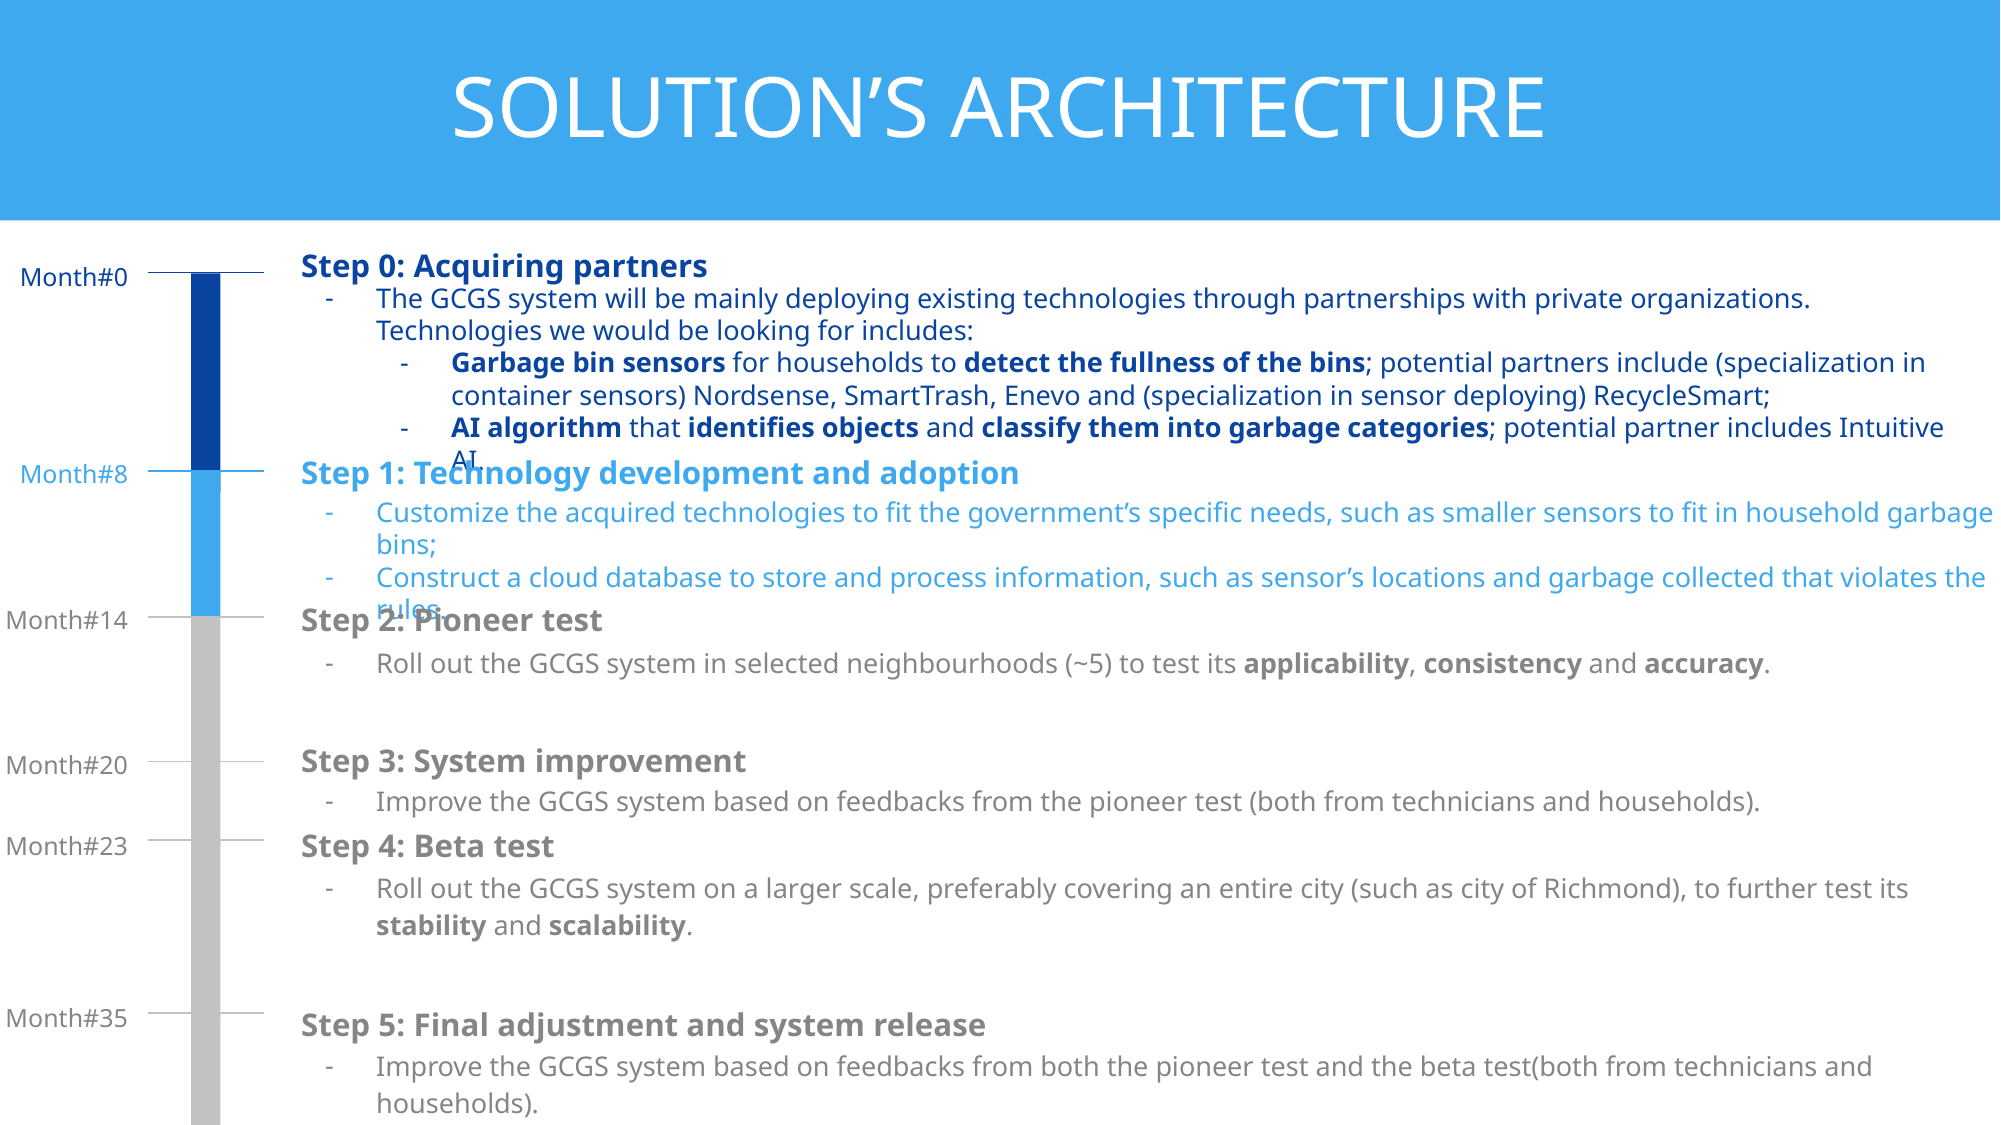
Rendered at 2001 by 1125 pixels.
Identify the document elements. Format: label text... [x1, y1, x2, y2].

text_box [0, 427, 2000, 617]
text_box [0, 573, 1988, 718]
text_box Improve the GCGS system based on feedbacks from both the pioneer test and the beta test(both from technicians and households). Roll out the GCGS system to all the cities in Greater Vancouver. [1316, 1028, 1988, 1116]
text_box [0, 977, 1311, 1125]
title SOLUTION’S ARCHITECTURE [0, 0, 2000, 221]
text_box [0, 219, 1988, 427]
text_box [0, 718, 1988, 800]
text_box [0, 800, 1988, 1018]
